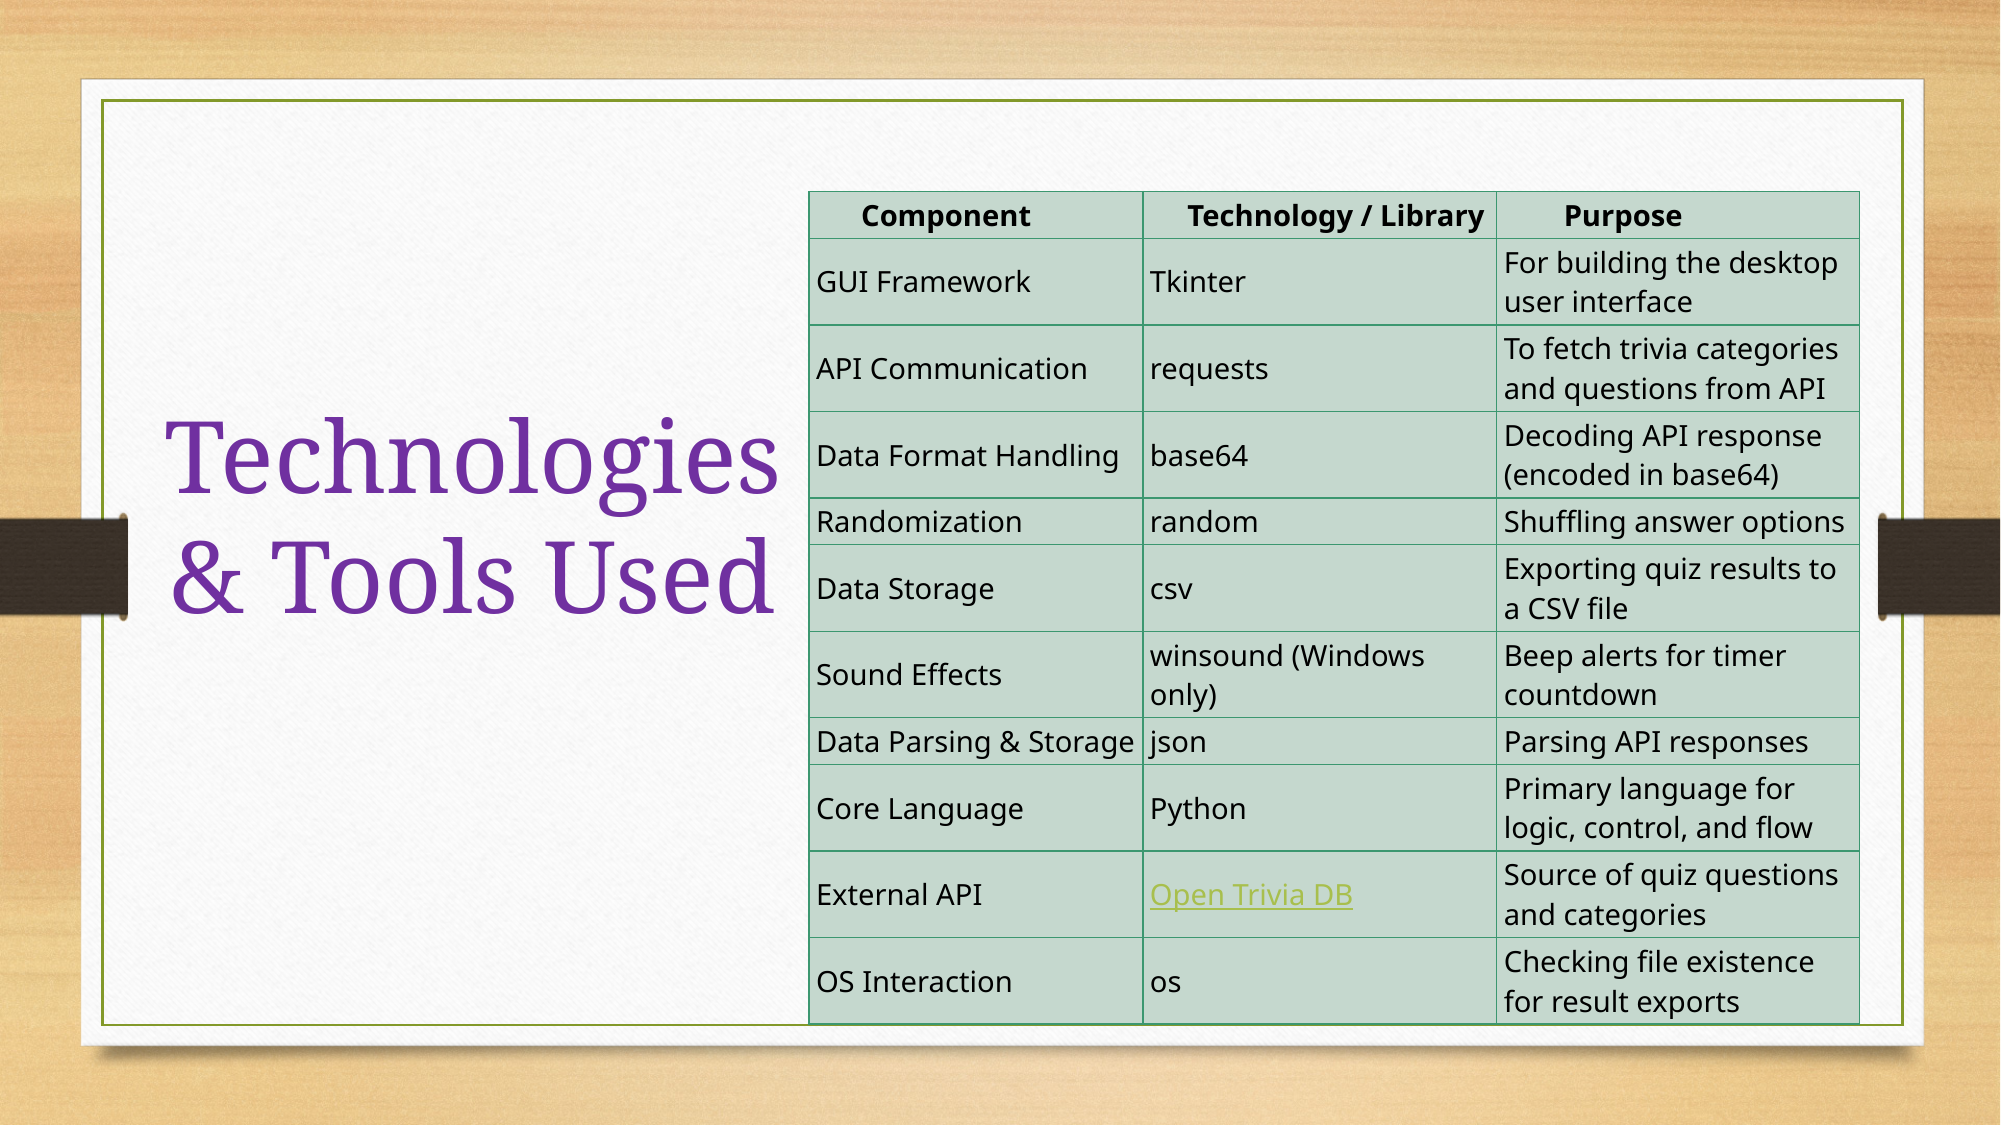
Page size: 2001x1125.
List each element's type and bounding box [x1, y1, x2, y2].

text_box [0, 0, 2000, 1125]
